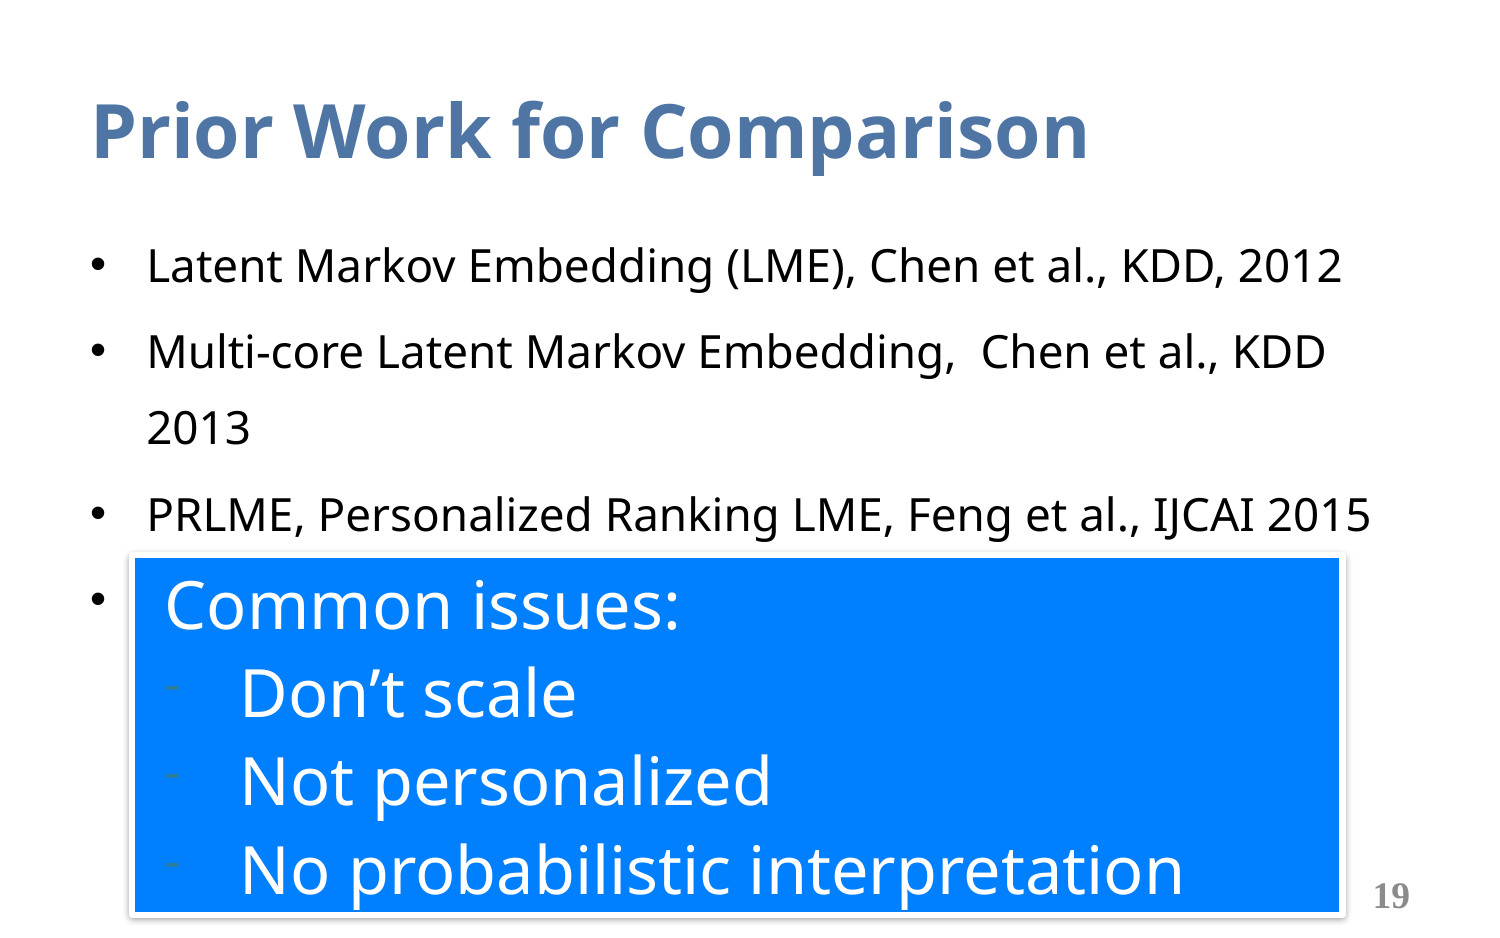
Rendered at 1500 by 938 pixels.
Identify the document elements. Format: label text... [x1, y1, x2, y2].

text_box Common issues: Don’t scale Not personalized No probabilistic interpretation [129, 552, 1346, 918]
list Latent Markov Embedding (LME), Chen et al., KDD, 2012 Multi-core Latent Markov Embedding, Chen et al., KDD 2013 PRLME, Personalized Ranking LME, Feng et al., IJCAI 2015 Factorizing Machines (FPMC), Rendle et al. WWW 2010 [75, 207, 1425, 844]
text_box Prior Work for Comparison [74, 50, 1425, 207]
slide_number 19 [1350, 868, 1425, 919]
